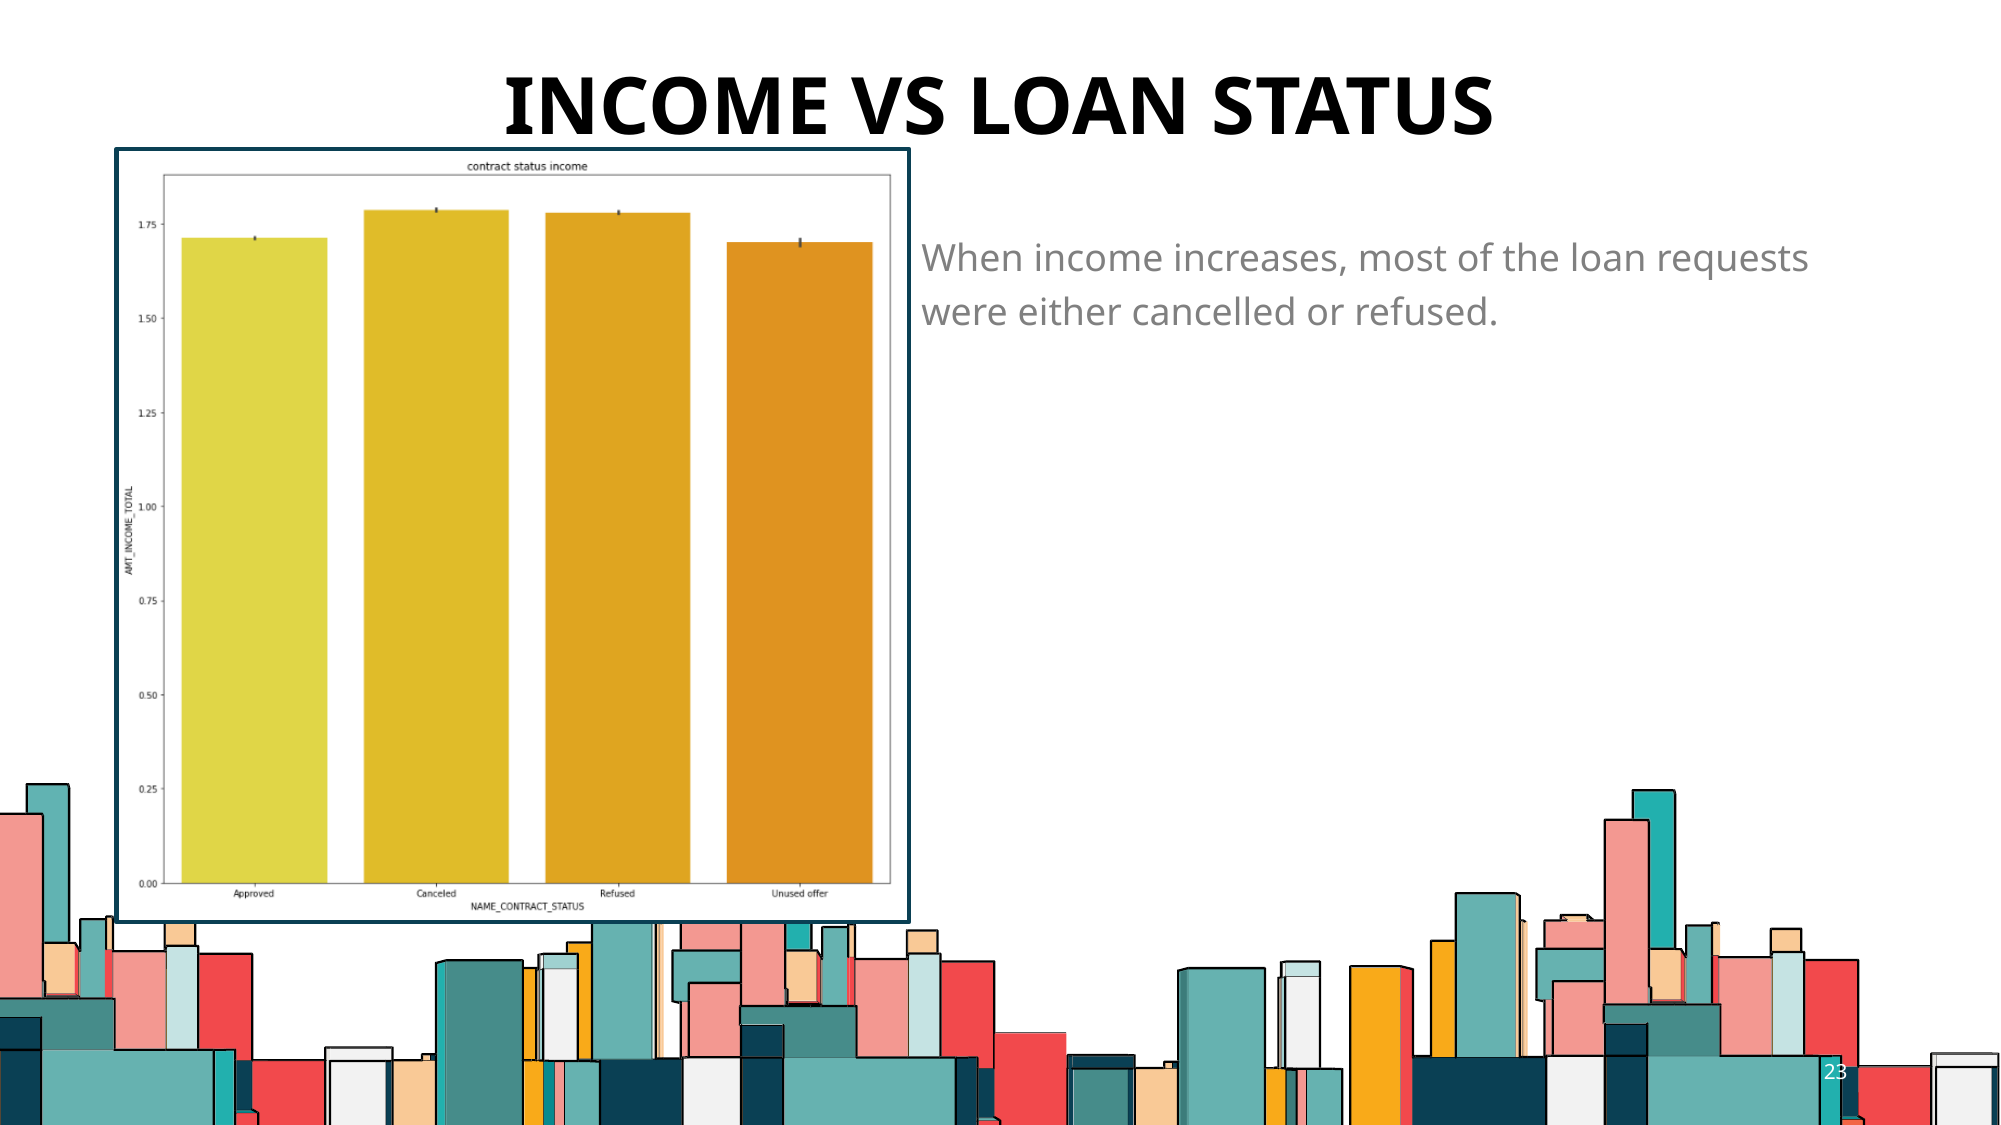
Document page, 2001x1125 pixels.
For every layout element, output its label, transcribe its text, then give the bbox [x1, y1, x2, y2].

slide_number 23 [1412, 1042, 1863, 1103]
title Income vs Loan status [153, 0, 1847, 217]
picture [118, 151, 907, 920]
text_box When income increases, most of the loan requests were either cancelled or refused. [911, 217, 1919, 415]
